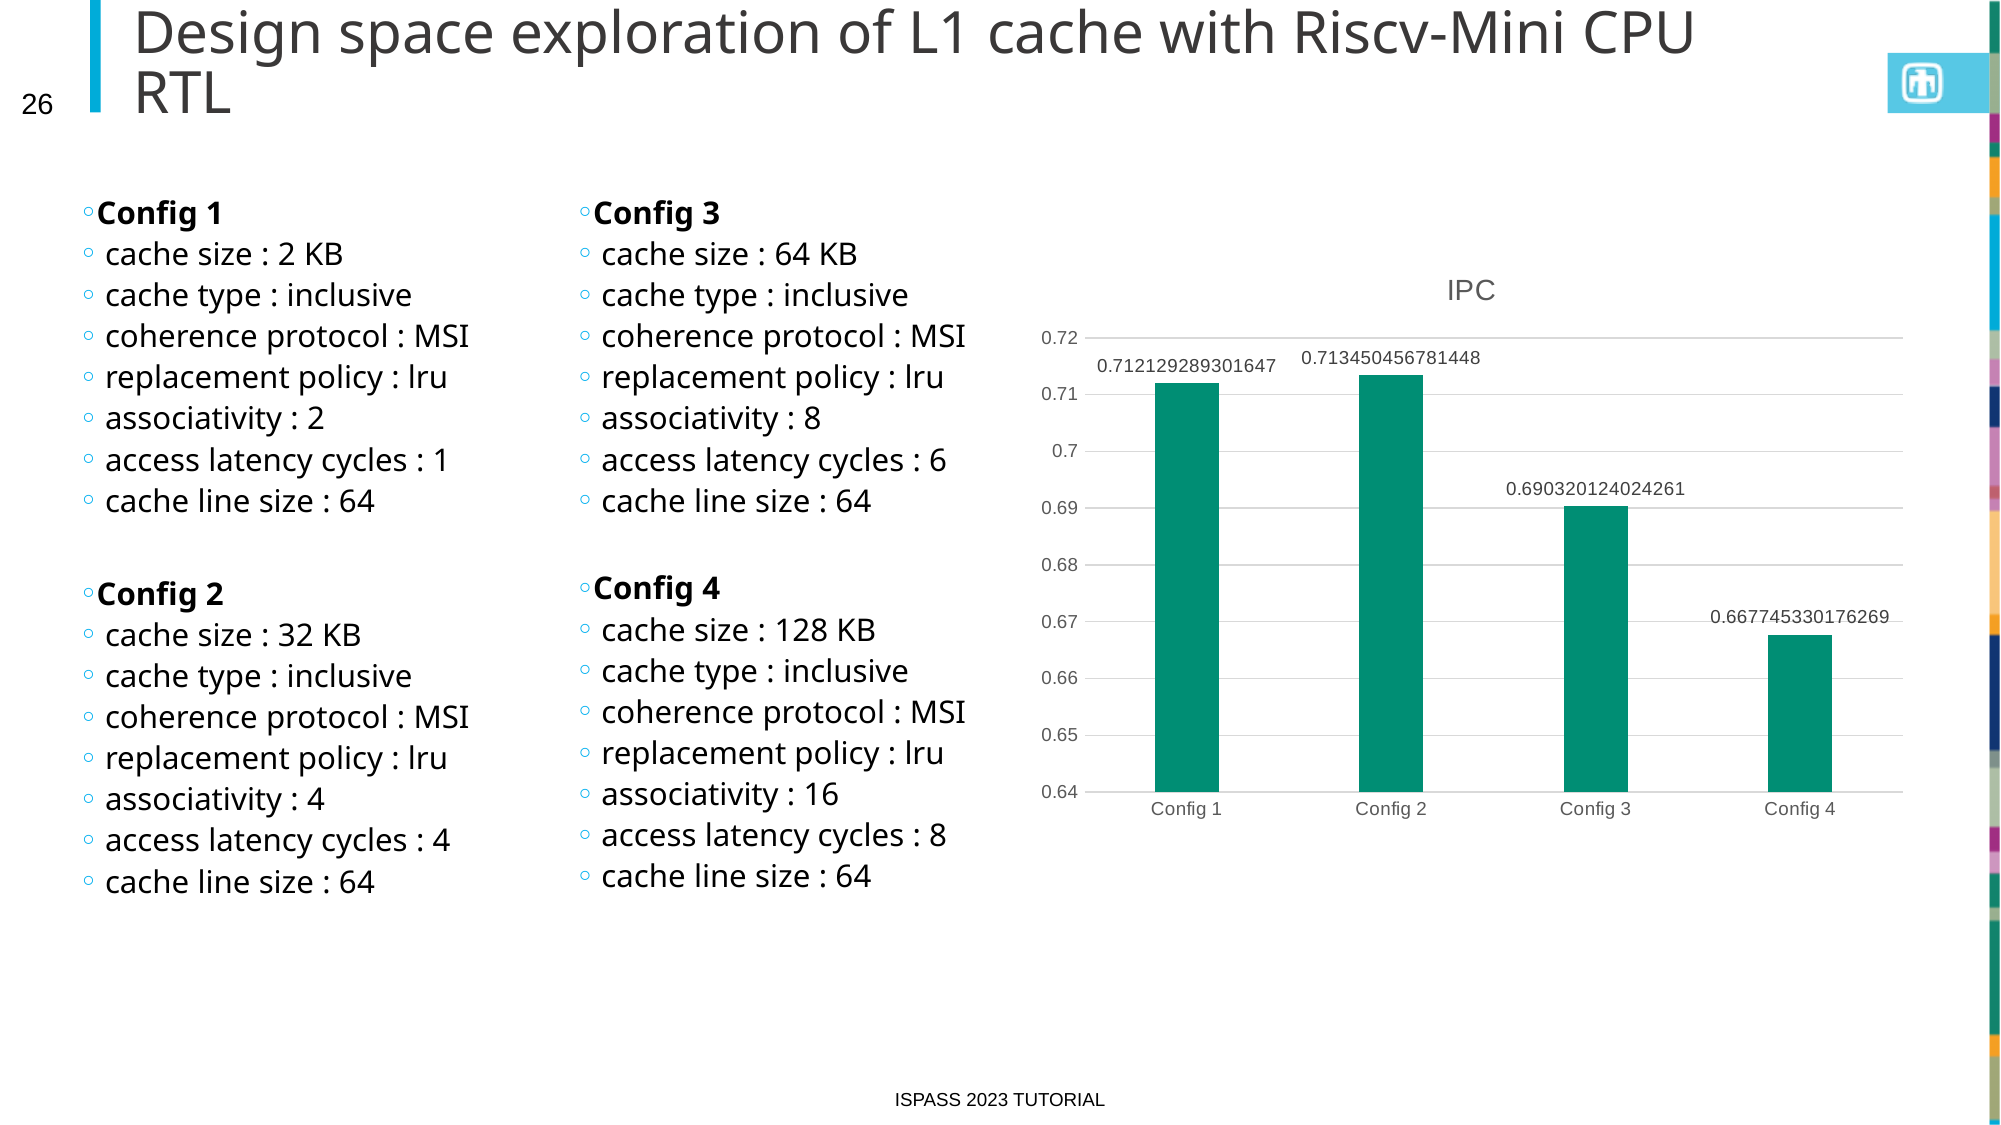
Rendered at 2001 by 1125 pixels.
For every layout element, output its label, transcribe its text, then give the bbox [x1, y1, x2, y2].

text_box ISPASS 2023 Tutorial [604, 1068, 1396, 1125]
picture [1990, 330, 1999, 1120]
text_box Config 4 cache size : 128 KB cache type : inclusive coherence protocol : MSI replacement policy : lru associativity : 16 access latency cycles : 8 cache line size : 64 [575, 557, 1106, 904]
picture [1990, 1, 1999, 215]
text_box Config 1 cache size : 2 KB cache type : inclusive coherence protocol : MSI replacement policy : lru associativity : 2 access latency cycles : 1 cache line size : 64 [79, 181, 610, 528]
text_box Config 2 cache size : 32 KB cache type : inclusive coherence protocol : MSI replacement policy : lru associativity : 4 access latency cycles : 4 cache line size : 64 [79, 562, 610, 909]
picture [1901, 62, 1944, 104]
text_box Config 3 cache size : 64 KB cache type : inclusive coherence protocol : MSI replacement policy : lru associativity : 8 access latency cycles : 6 cache line size : 64 [610, 181, 1106, 528]
title Design space exploration of L1 cache with Riscv-Mini CPU RTL [118, 39, 1769, 133]
chart [1023, 244, 1921, 832]
slide_number 26 [0, 73, 69, 133]
